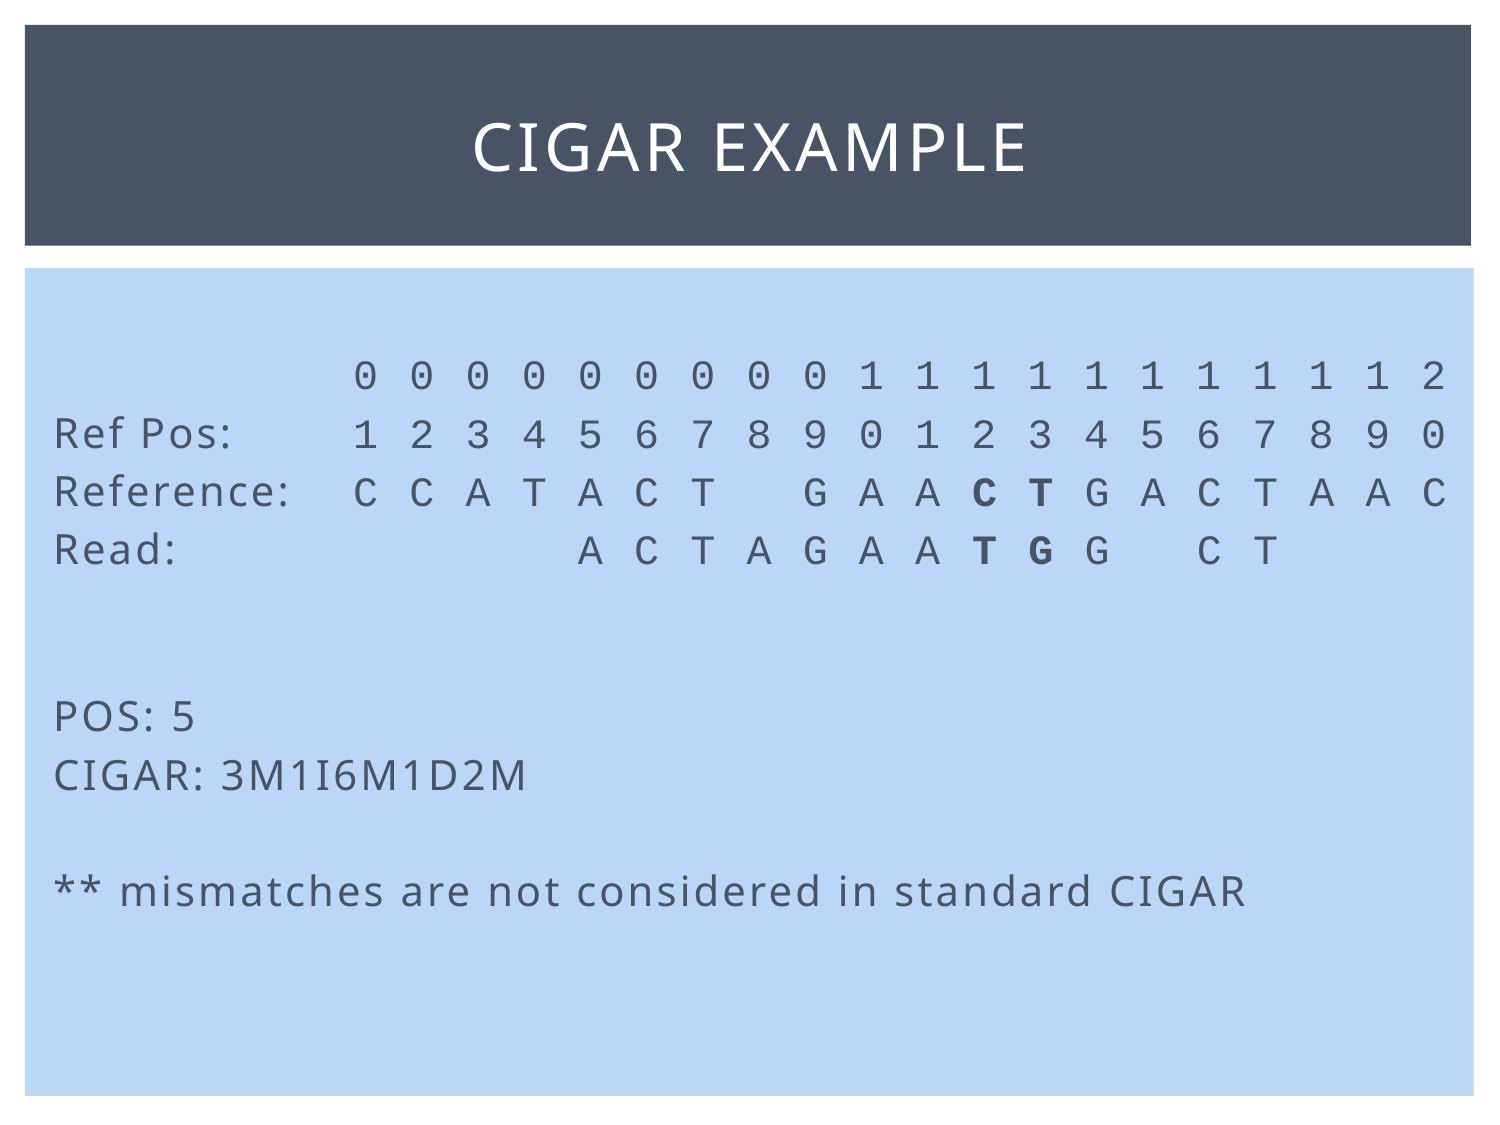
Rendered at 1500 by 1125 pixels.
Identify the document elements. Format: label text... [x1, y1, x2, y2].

title CIGAR Example [62, 58, 1438, 232]
text_box 0 0 0 0 0 0 0 0 0 1 1 1 1 1 1 1 1 1 1 2 Ref Pos: 1 2 3 4 5 6 7 8 9 0 1 2 3 4 5 6 7 8 9 0 Reference: C C A T A C T G A A C T G A C T A A C Read: A C T A G A A T G G C T POS: 5 CIGAR: 3M1I6M1D2M ** mismatches are not considered in standard CIGAR [30, 281, 1472, 1005]
